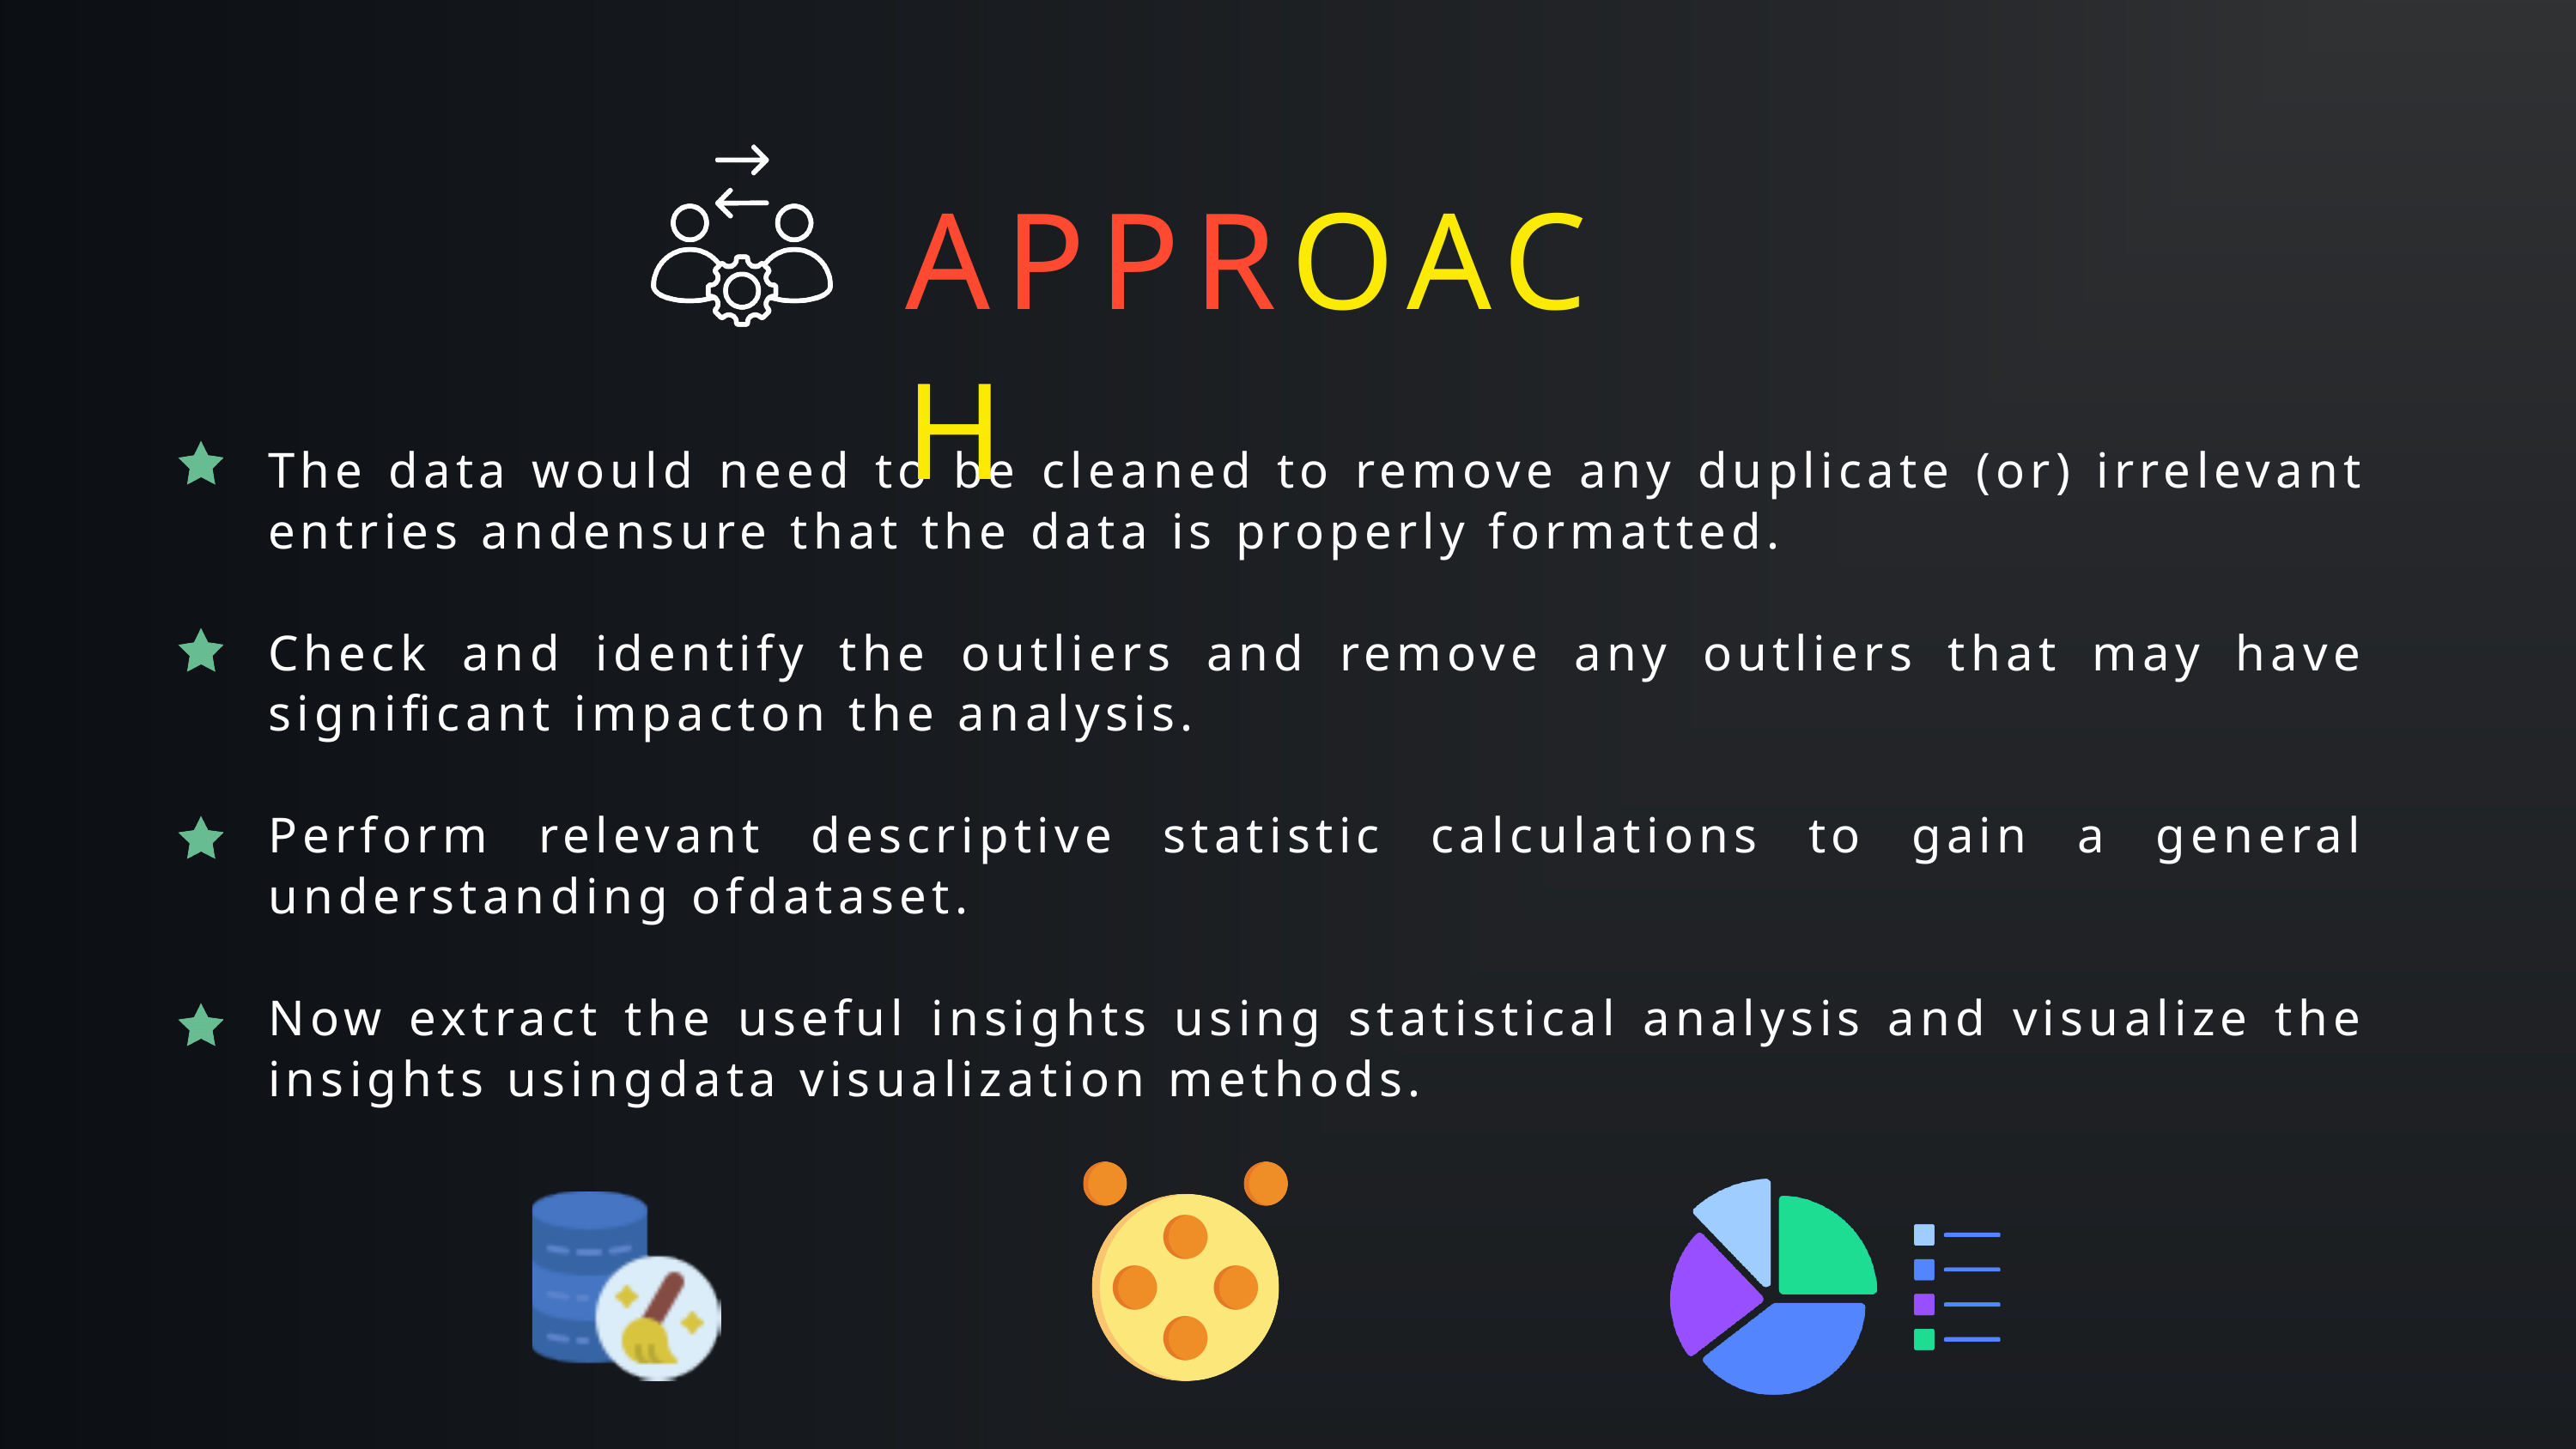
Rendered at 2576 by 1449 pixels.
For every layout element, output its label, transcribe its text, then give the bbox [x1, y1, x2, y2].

text_box The data would need to be cleaned to remove any duplicate (or) irrelevant entries andensure that the data is properly formatted. Check and identify the outliers and remove any outliers that may have significant impacton the analysis. Perform relevant descriptive statistic calculations to gain a general understanding ofdataset. Now extract the useful insights using statistical analysis and visualize the insights usingdata visualization methods. [268, 436, 2369, 1106]
text_box [532, 1191, 721, 1381]
text_box [178, 627, 224, 672]
text_box [178, 440, 224, 485]
text_box [0, 0, 2576, 1449]
text_box [1670, 1179, 2001, 1395]
text_box [178, 1003, 224, 1047]
text_box APPROACH [905, 166, 1671, 506]
text_box [1083, 1161, 1288, 1381]
text_box [651, 144, 833, 327]
text_box [178, 815, 224, 859]
